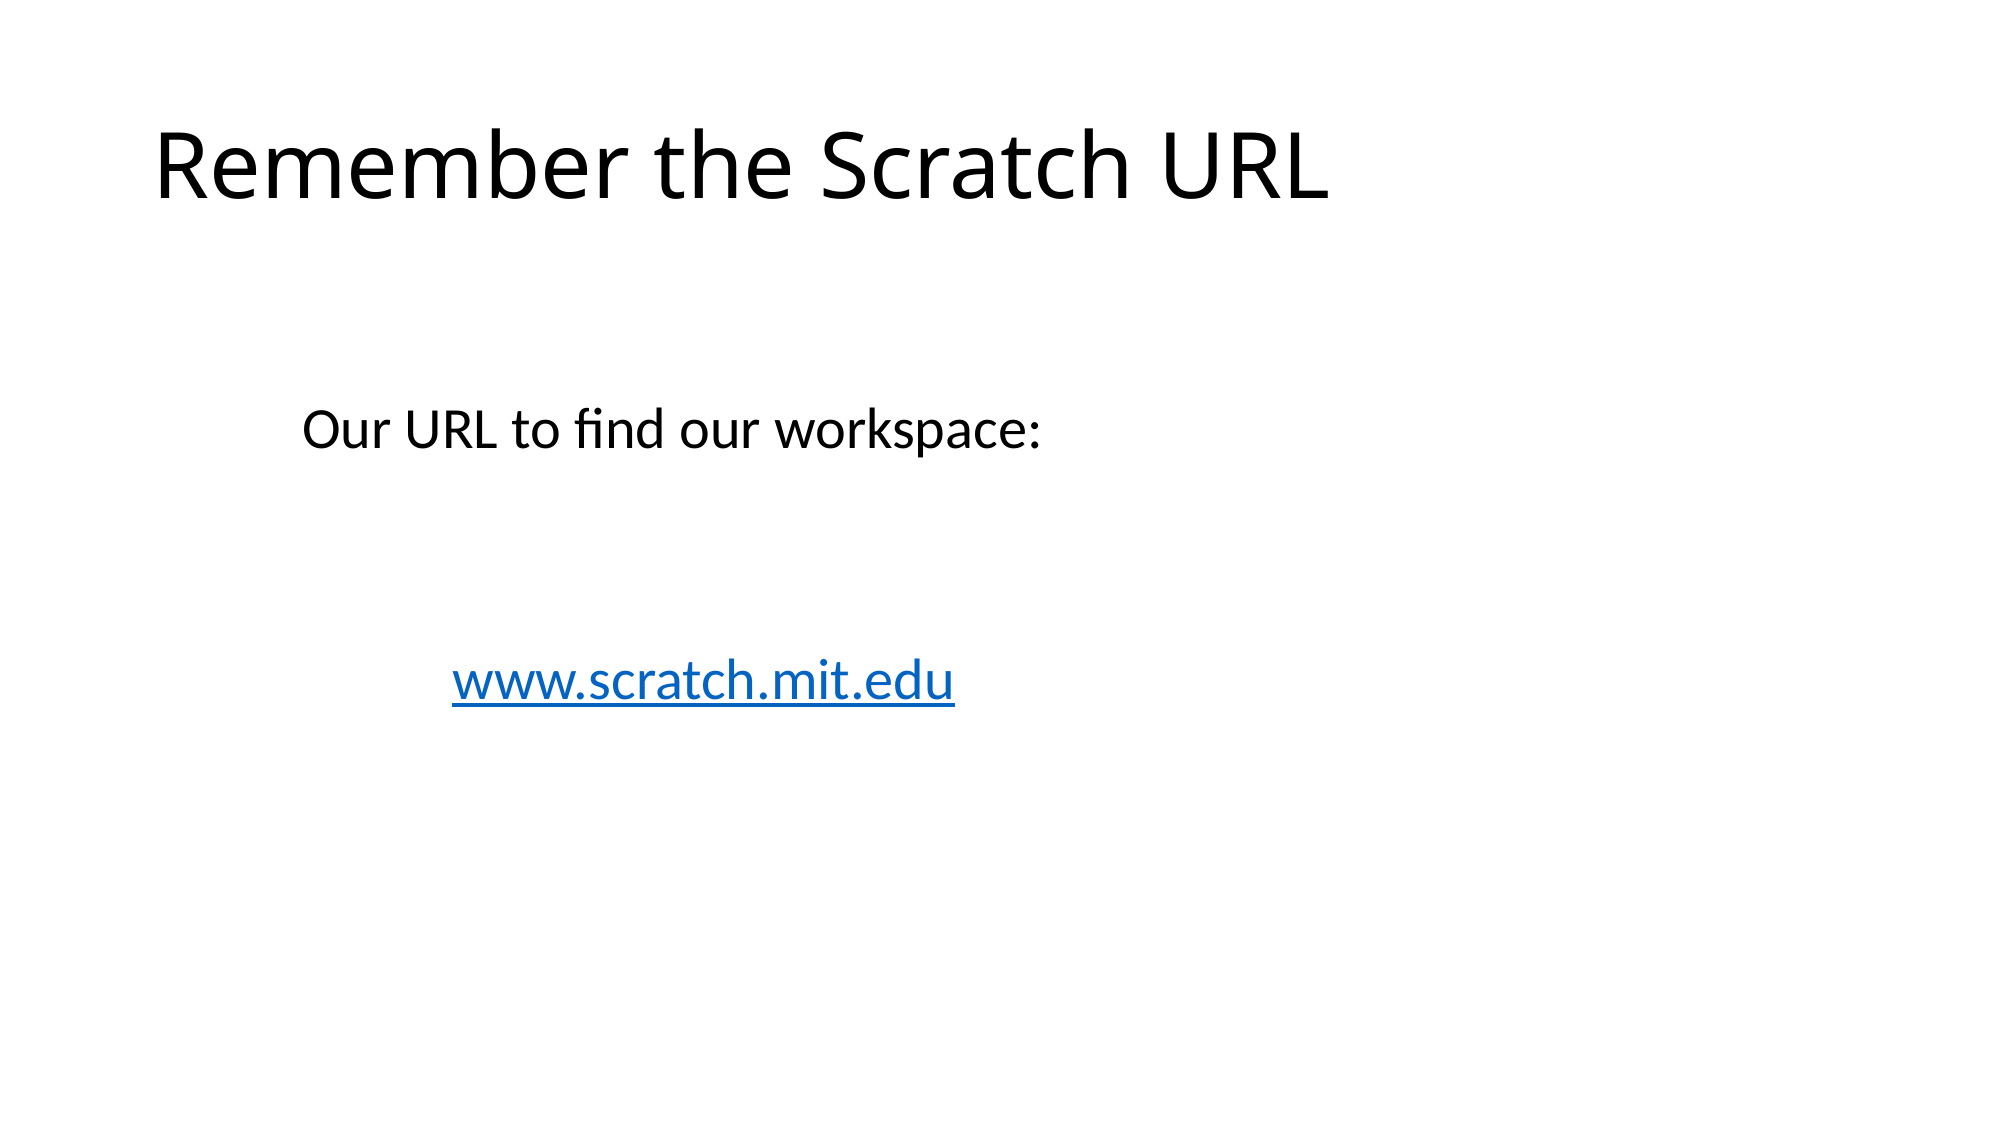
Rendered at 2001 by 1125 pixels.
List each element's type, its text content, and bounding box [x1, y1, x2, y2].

title Remember the Scratch URL [137, 59, 1863, 278]
list Our URL to find our workspace: www.scratch.mit.edu [137, 299, 1863, 1014]
